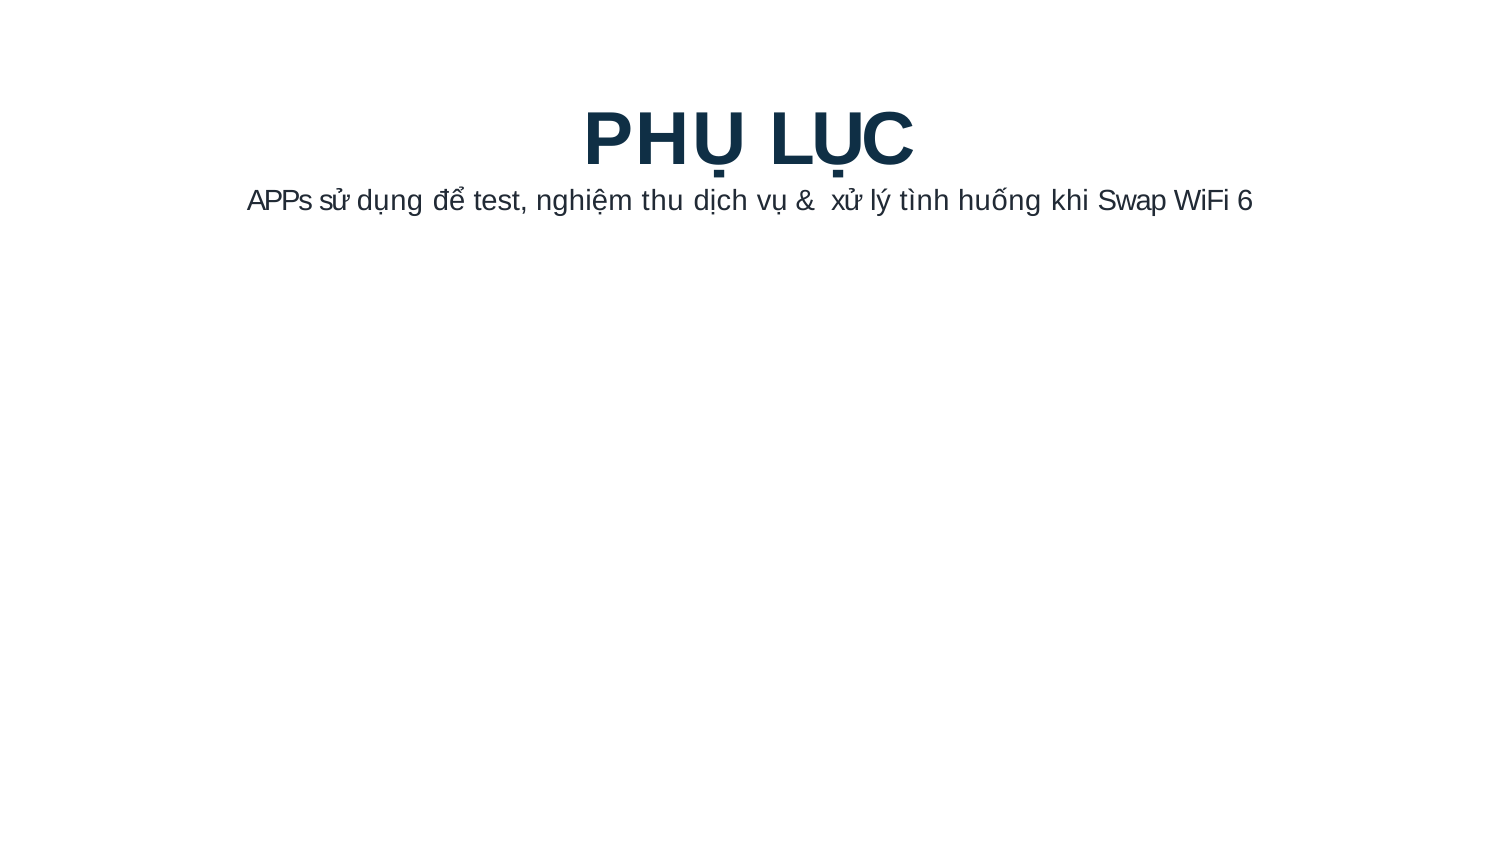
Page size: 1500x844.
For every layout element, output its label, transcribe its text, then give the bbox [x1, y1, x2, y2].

title PHỤ LỤC APPs sử dụng để test, nghiệm thu dịch vụ & xử lý tình huống khi Swap WiFi 6 [146, 62, 1354, 231]
